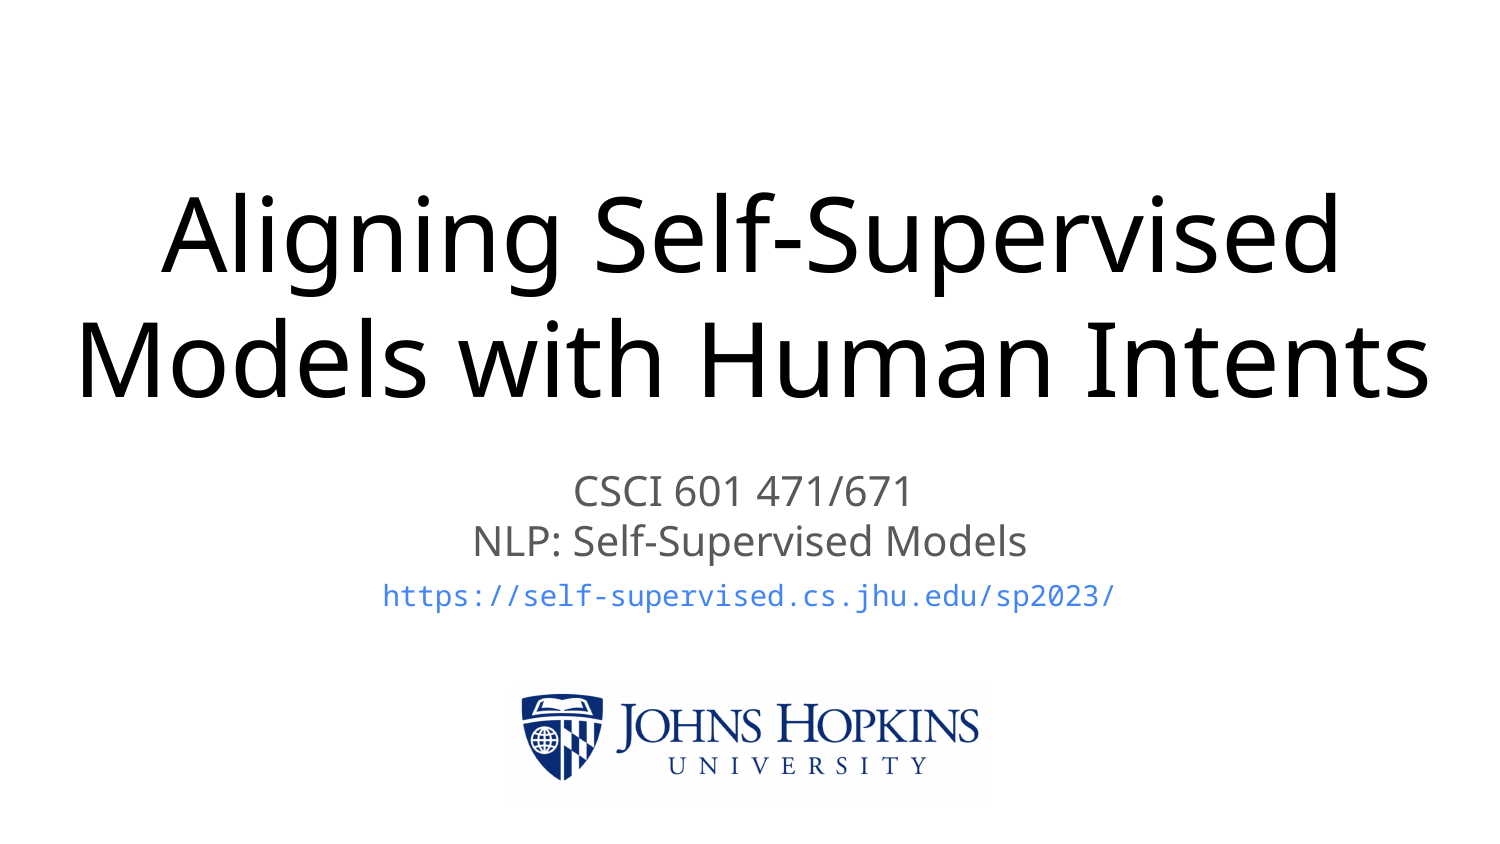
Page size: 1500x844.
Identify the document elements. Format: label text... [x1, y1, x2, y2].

text_box https://self-supervised.cs.jhu.edu/sp2023/ [186, 569, 1314, 620]
title Aligning Self-Supervised Models with Human Intents [3, 96, 1500, 434]
subtitle CSCI 601 471/671 NLP: Self-Supervised Models [51, 450, 1449, 581]
picture [511, 685, 989, 802]
